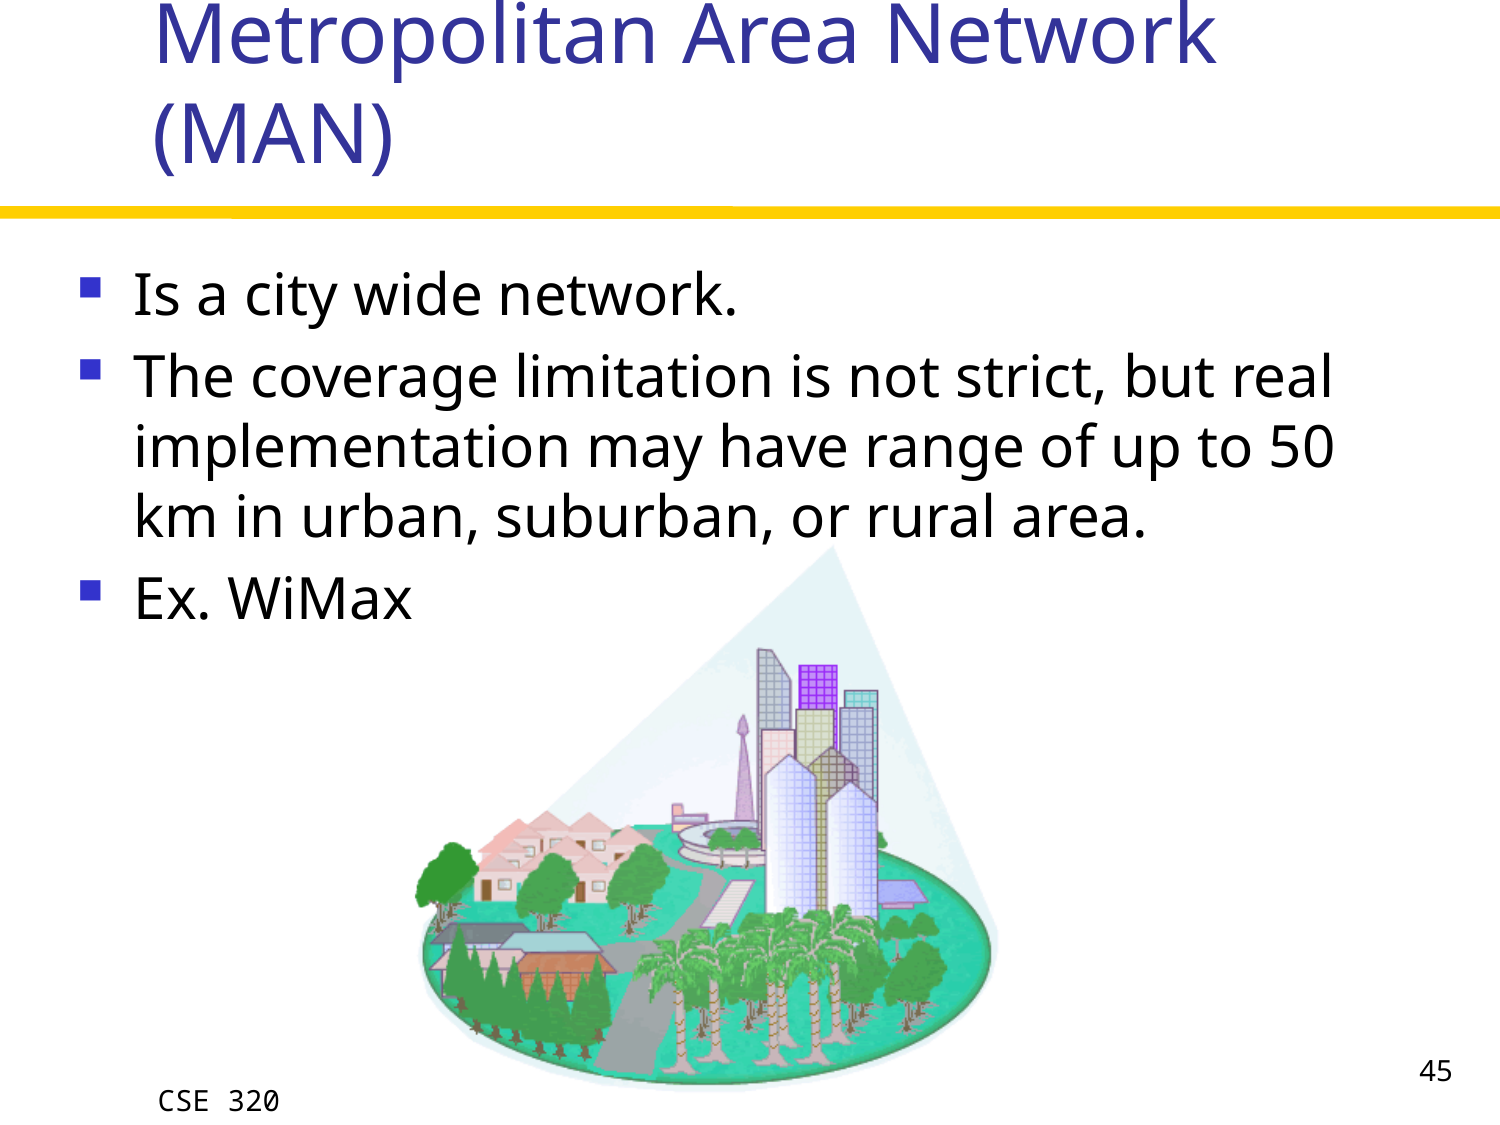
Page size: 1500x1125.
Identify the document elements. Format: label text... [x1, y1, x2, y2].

list Is a city wide network. The coverage limitation is not strict, but real implementation may have range of up to 50 km in urban, suburban, or rural area. Ex. WiMax [62, 249, 1438, 1007]
picture [412, 524, 1007, 1104]
slide_number 45 [1154, 1023, 1468, 1100]
title Metropolitan Area Network (MAN) [137, 62, 1417, 188]
